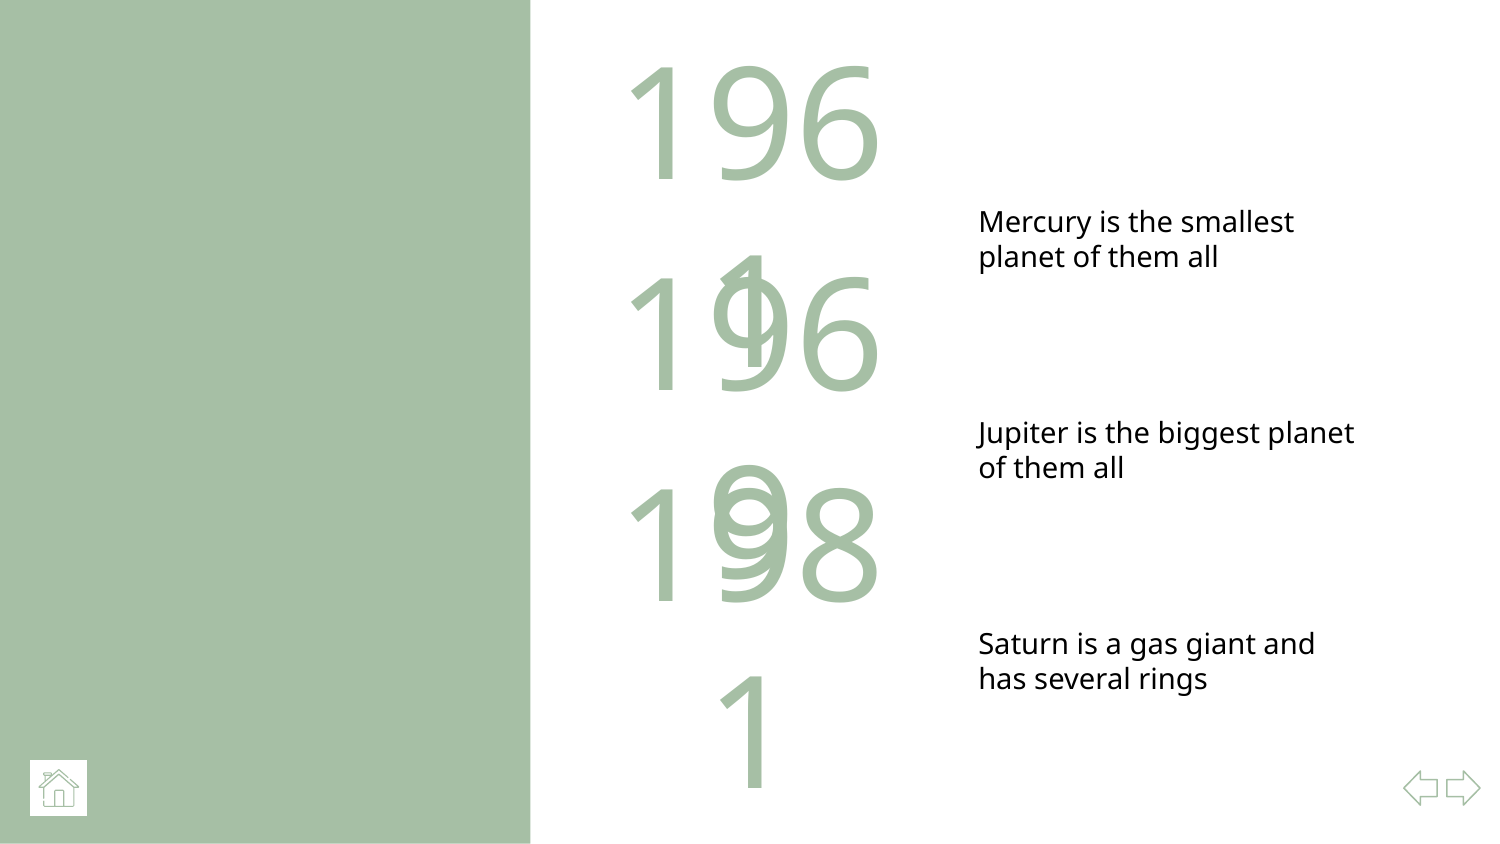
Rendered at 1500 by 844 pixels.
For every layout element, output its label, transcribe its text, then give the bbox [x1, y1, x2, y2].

subtitle Saturn is a gas giant and has several rings [963, 607, 1384, 714]
subtitle Jupiter is the biggest planet of them all [963, 396, 1384, 503]
text_box [38, 769, 80, 807]
title 1981 [561, 540, 942, 750]
text_box [29, 758, 88, 818]
title 1969 [561, 304, 942, 540]
text_box [1446, 770, 1481, 806]
text_box [1403, 771, 1438, 806]
subtitle Mercury is the smallest planet of them all [963, 185, 1384, 292]
title 1961 [561, 93, 942, 304]
